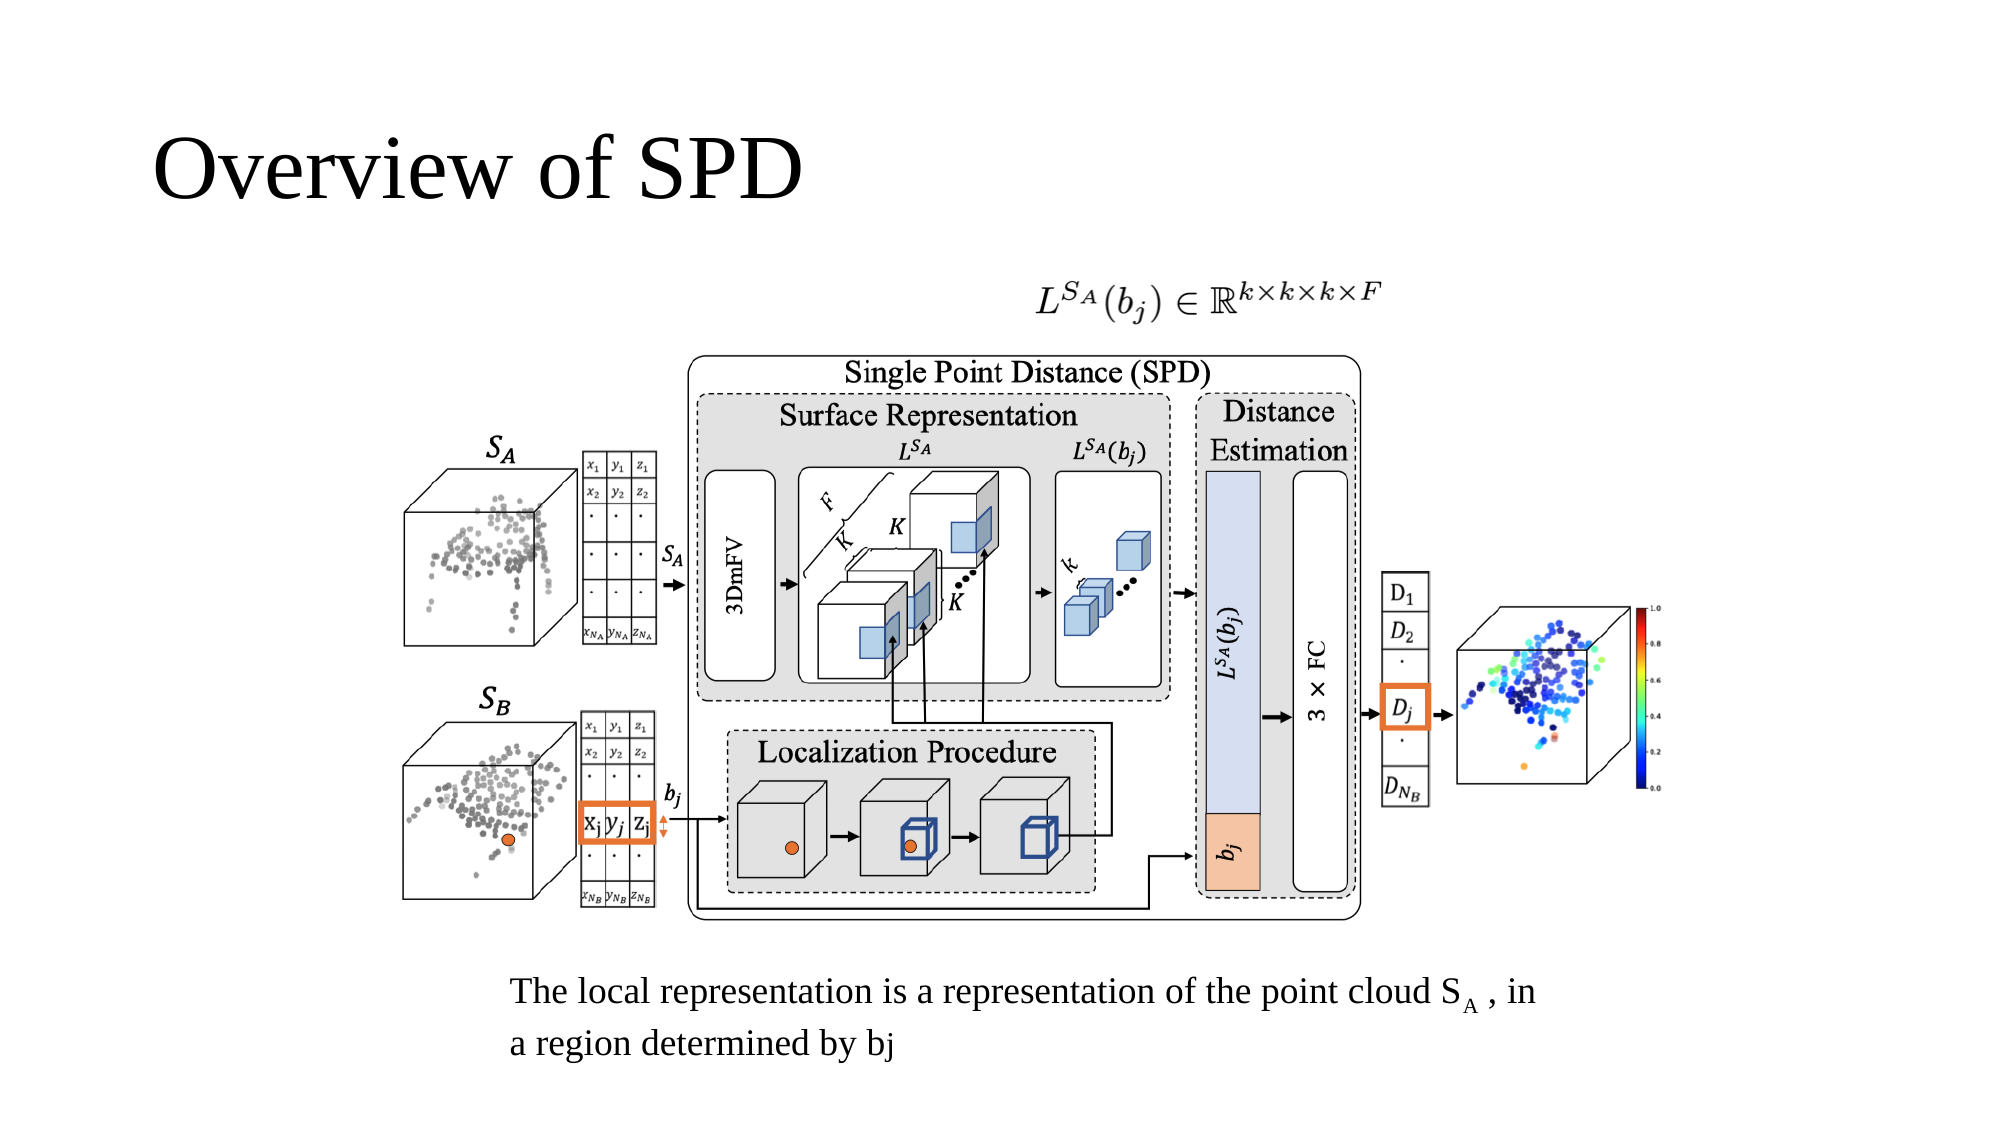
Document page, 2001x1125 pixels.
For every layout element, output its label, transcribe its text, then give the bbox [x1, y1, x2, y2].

picture [1035, 277, 1385, 325]
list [388, 348, 1673, 927]
title Overview of SPD [137, 59, 1863, 278]
text_box The local representation is a representation of the point cloud SA , in a region determined by bj [494, 958, 1566, 1070]
